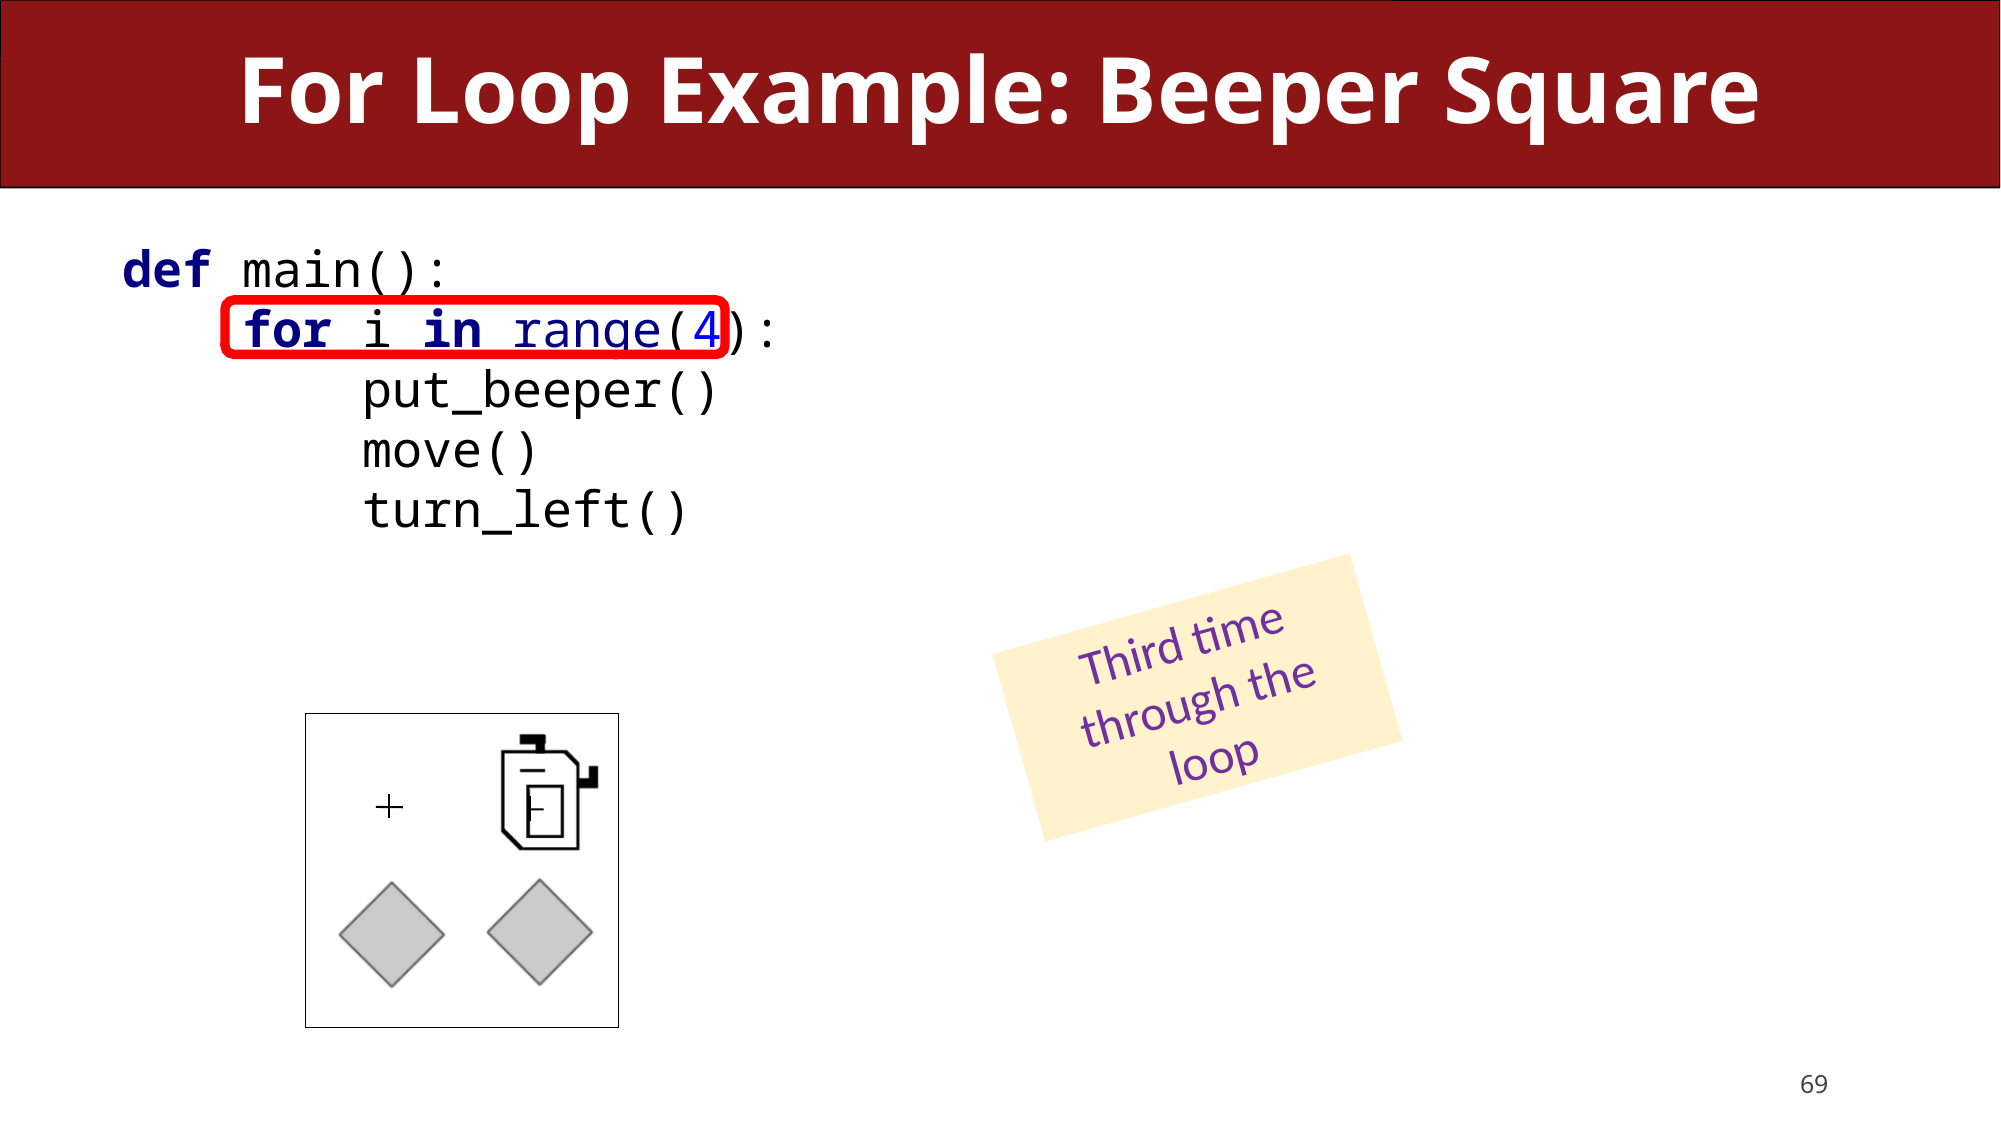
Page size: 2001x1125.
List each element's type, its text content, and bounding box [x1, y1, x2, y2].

text_box def main(): for i in range(4): put_beeper() move() turn_left() [107, 230, 1066, 546]
picture [482, 874, 600, 995]
picture [334, 877, 452, 997]
picture [478, 724, 613, 860]
title For Loop Example: Beeper Square [75, 0, 1925, 188]
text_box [305, 713, 619, 1028]
text_box [223, 298, 727, 356]
text_box Third time through the loop [992, 553, 1403, 842]
